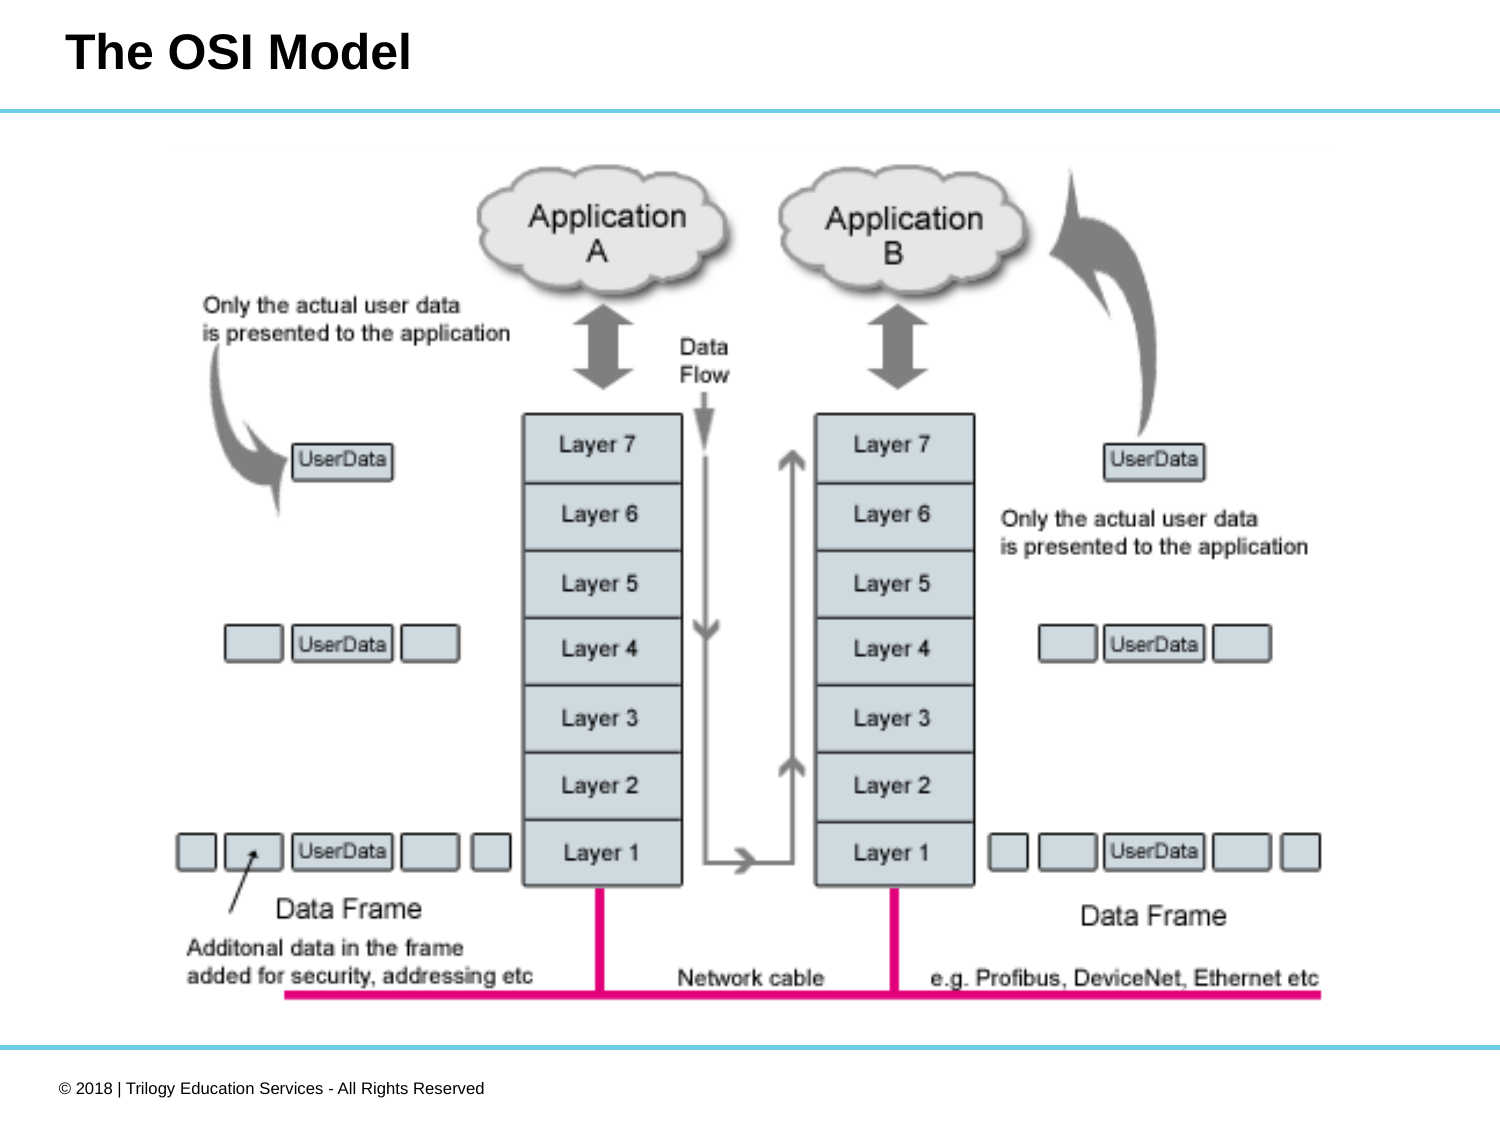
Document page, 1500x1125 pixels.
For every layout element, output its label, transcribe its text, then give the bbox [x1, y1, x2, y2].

title The OSI Model [50, 0, 1288, 108]
picture [169, 149, 1331, 1026]
